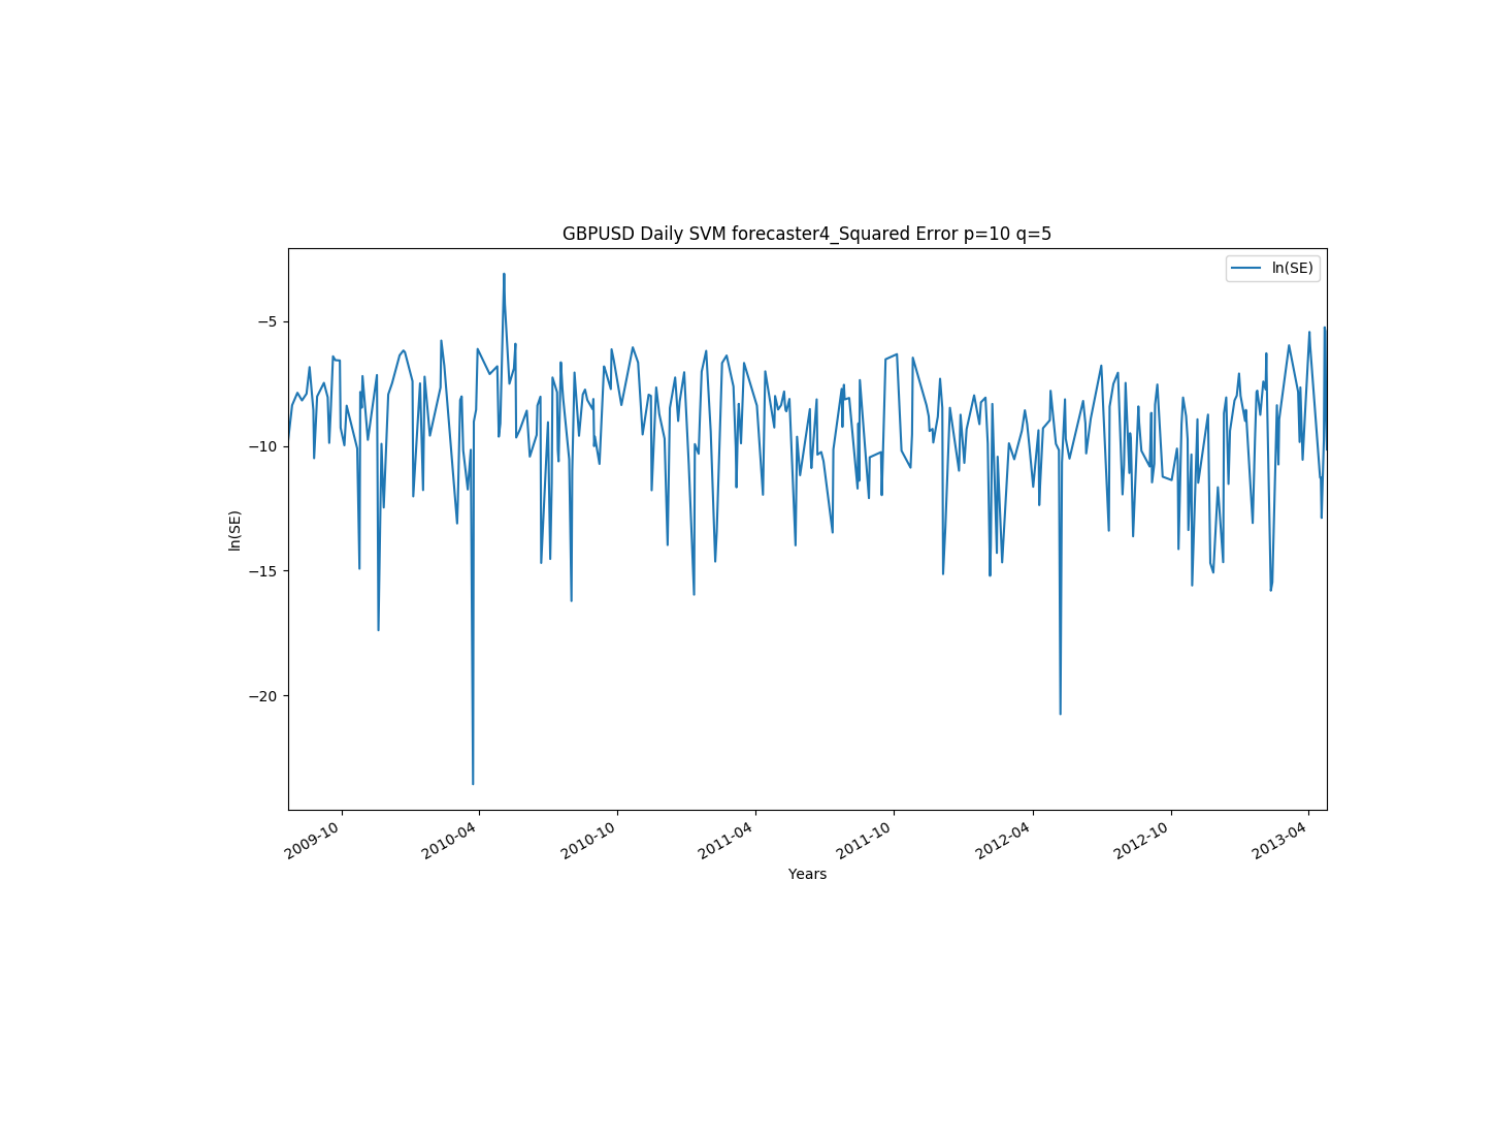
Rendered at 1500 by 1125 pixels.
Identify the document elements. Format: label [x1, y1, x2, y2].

picture [119, 149, 1461, 976]
